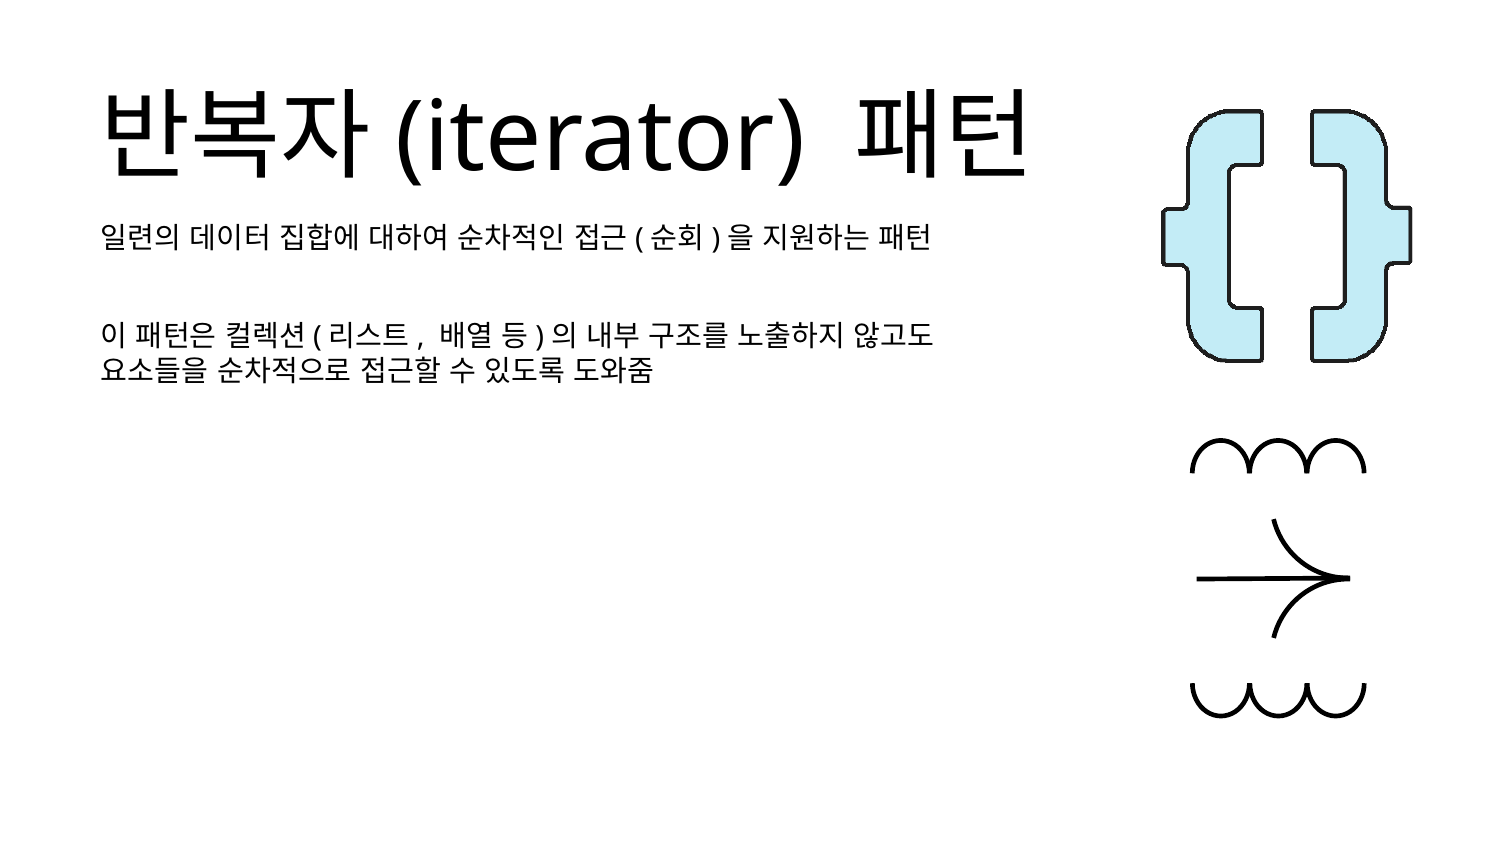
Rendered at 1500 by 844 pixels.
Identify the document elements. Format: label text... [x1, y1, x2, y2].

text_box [1245, 597, 1312, 770]
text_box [1154, 464, 1467, 693]
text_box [1245, 386, 1312, 560]
text_box 일련의 데이터 집합에 대하여 순차적인 접근(순회)을 지원하는 패턴 이 패턴은 컬렉션(리스트, 배열 등)의 내부 구조를 노출하지 않고도 요소들을 순차적으로 접근할 수 있도록 도와줌 [85, 206, 1038, 437]
picture [1160, 109, 1413, 364]
text_box 반복자(iterator) 패턴 [85, 55, 1146, 206]
